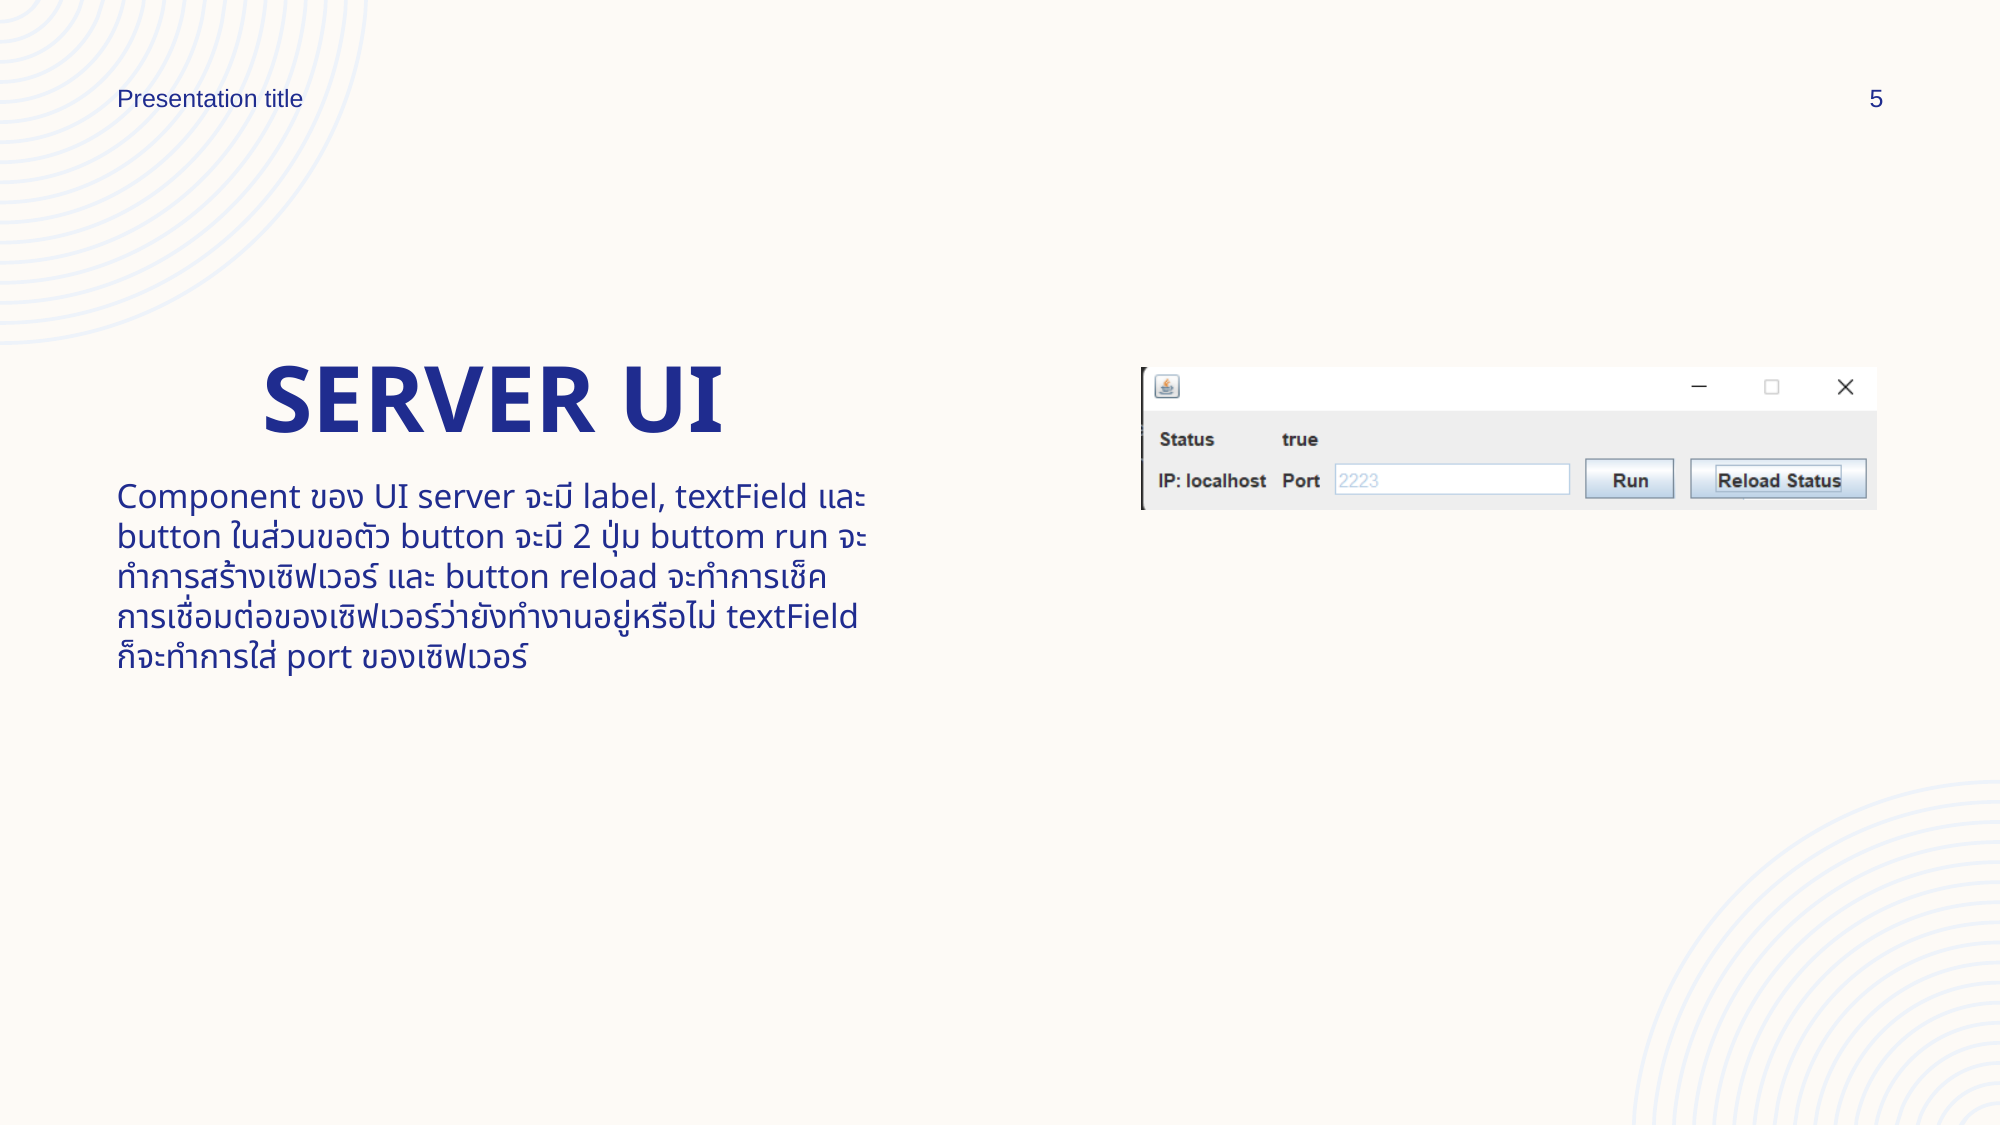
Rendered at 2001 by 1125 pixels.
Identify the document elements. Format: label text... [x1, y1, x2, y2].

slide_number 5 [1795, 75, 1958, 120]
picture [1141, 367, 1877, 510]
text_box Server ui [0, 342, 1049, 469]
text_box Component ของ UI server จะมี label, textField และ button ในส่วนขอตัว button จะมี 2 ปุ่ม buttom run จะทำการสร้างเซิฟเวอร์ และ button reload จะทำการเช็คการเชื่อมต่อของเซิฟเวอร์ว่ายังทำงานอยู่หรือไม่ textField ก็จะทำการใส่ port ของเซิฟเวอร์ [101, 468, 886, 818]
footer Presentation title [101, 75, 627, 120]
